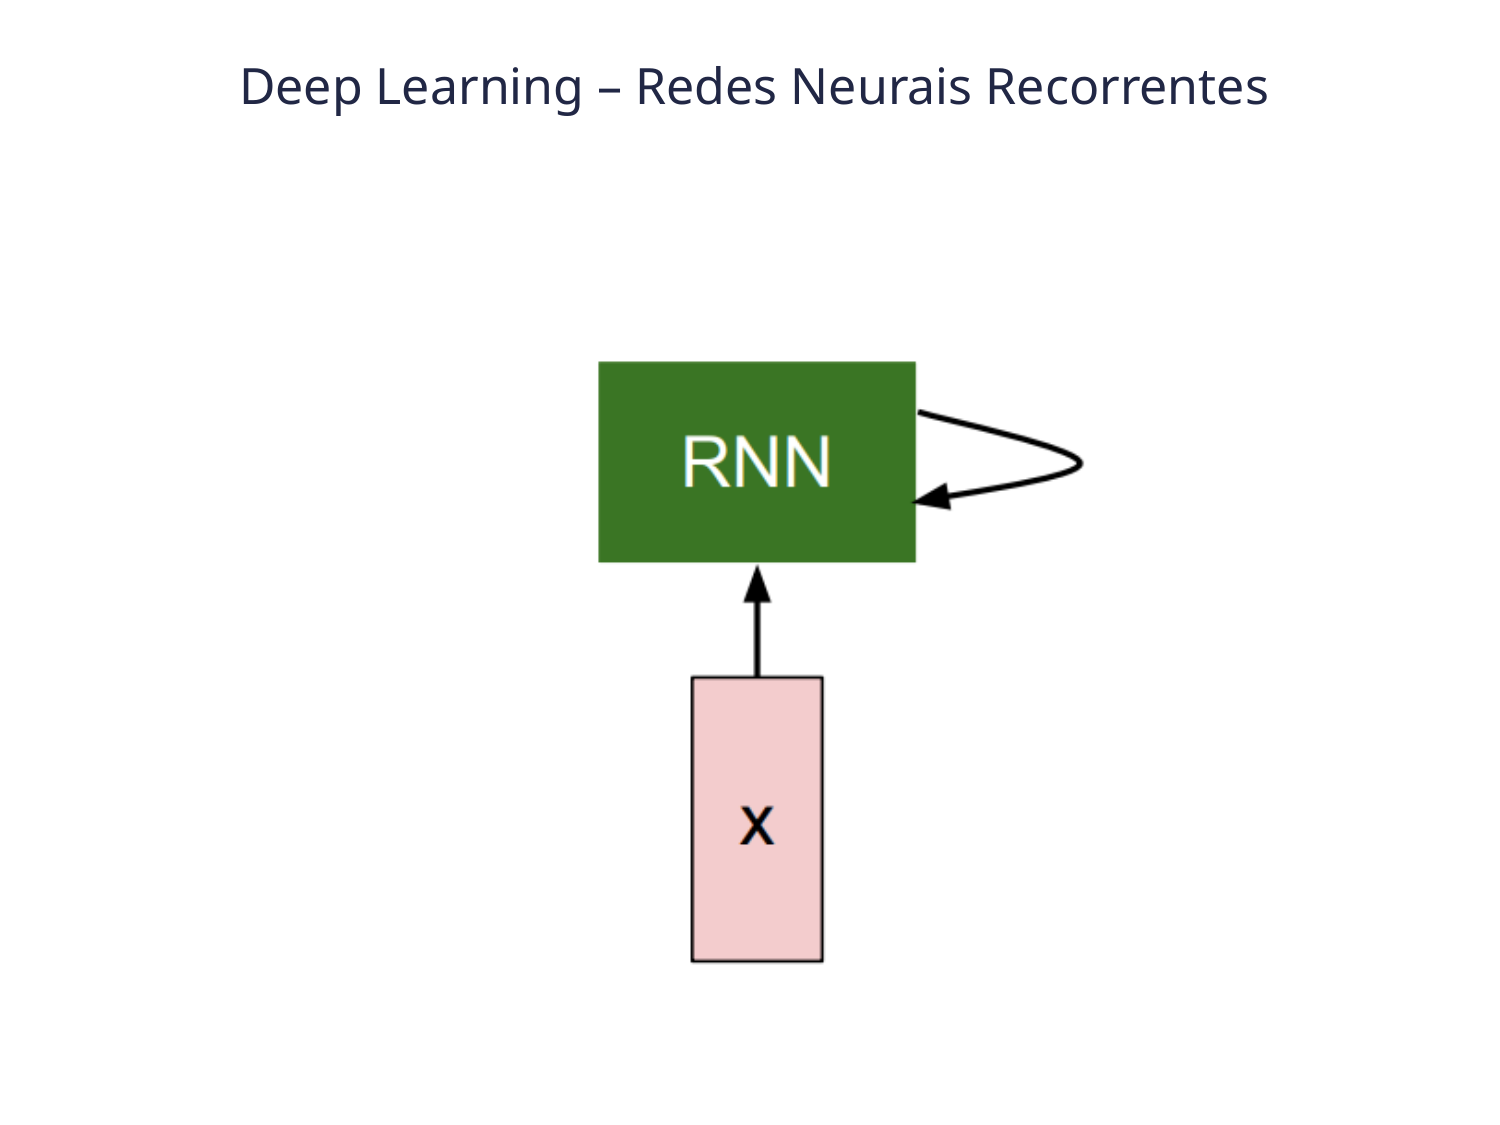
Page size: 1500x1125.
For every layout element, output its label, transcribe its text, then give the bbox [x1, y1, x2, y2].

picture [548, 314, 1110, 996]
title Deep Learning – Redes Neurais Recorrentes [175, 46, 1334, 130]
